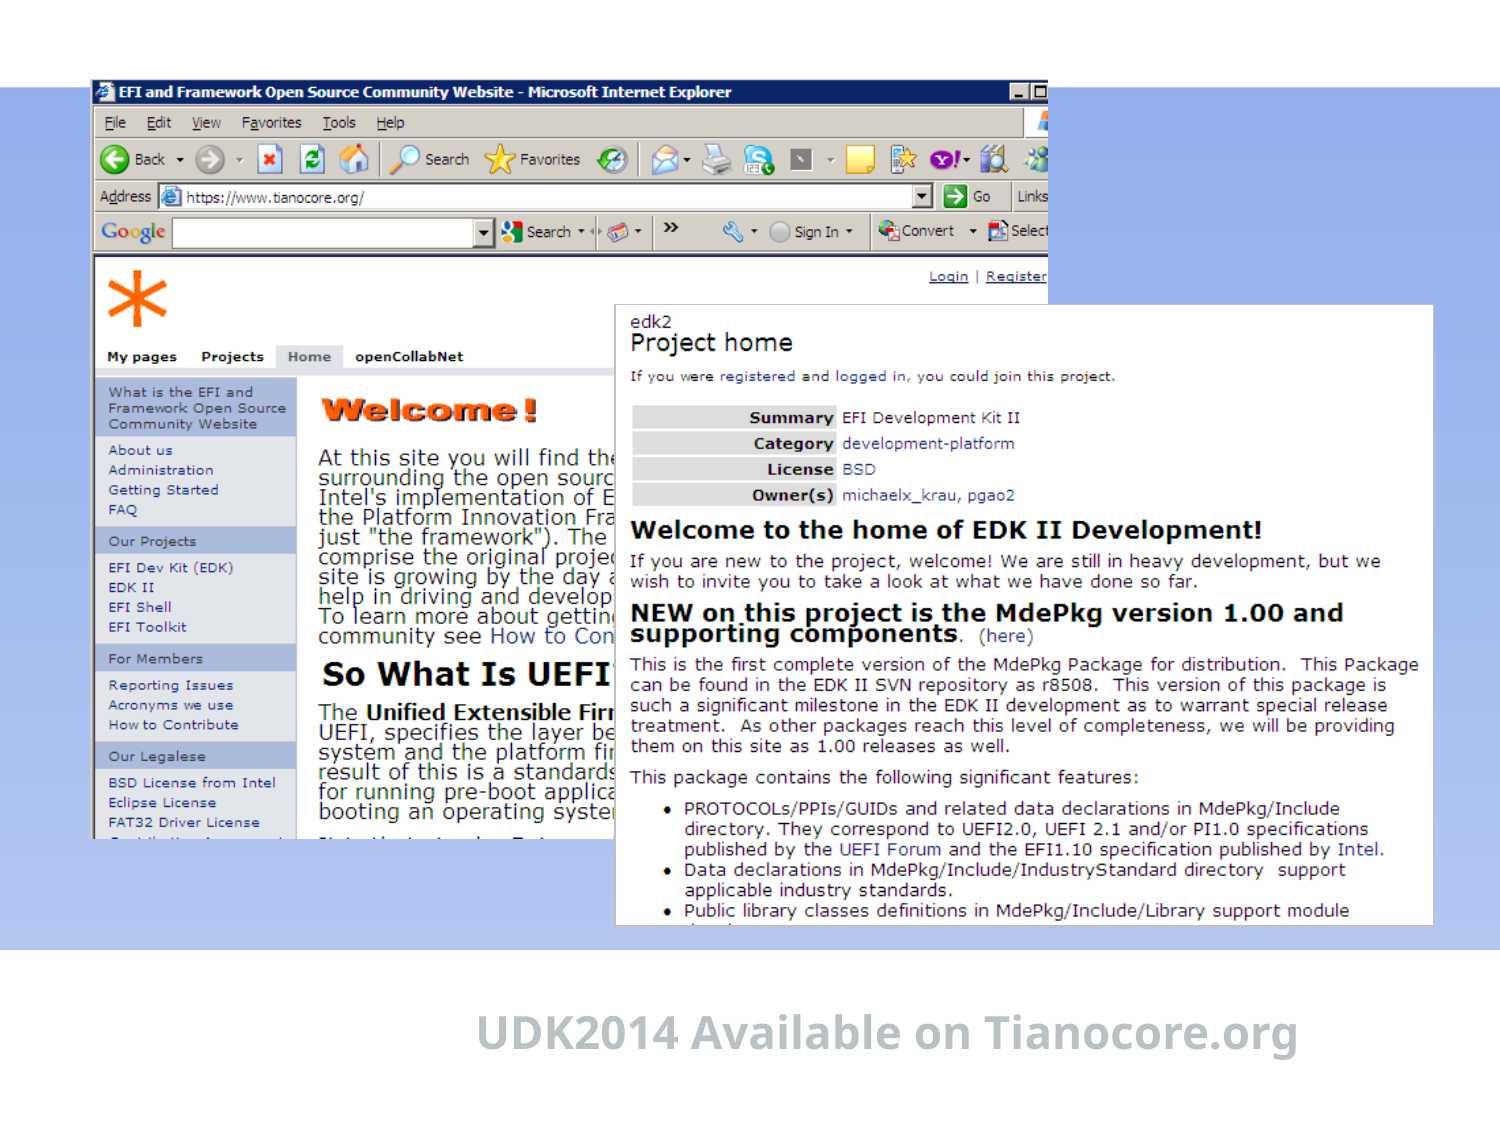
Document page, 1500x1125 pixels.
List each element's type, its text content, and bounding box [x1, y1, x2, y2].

picture [90, 79, 1433, 926]
list UDK2014 Available on Tianocore.org [37, 962, 1300, 1100]
